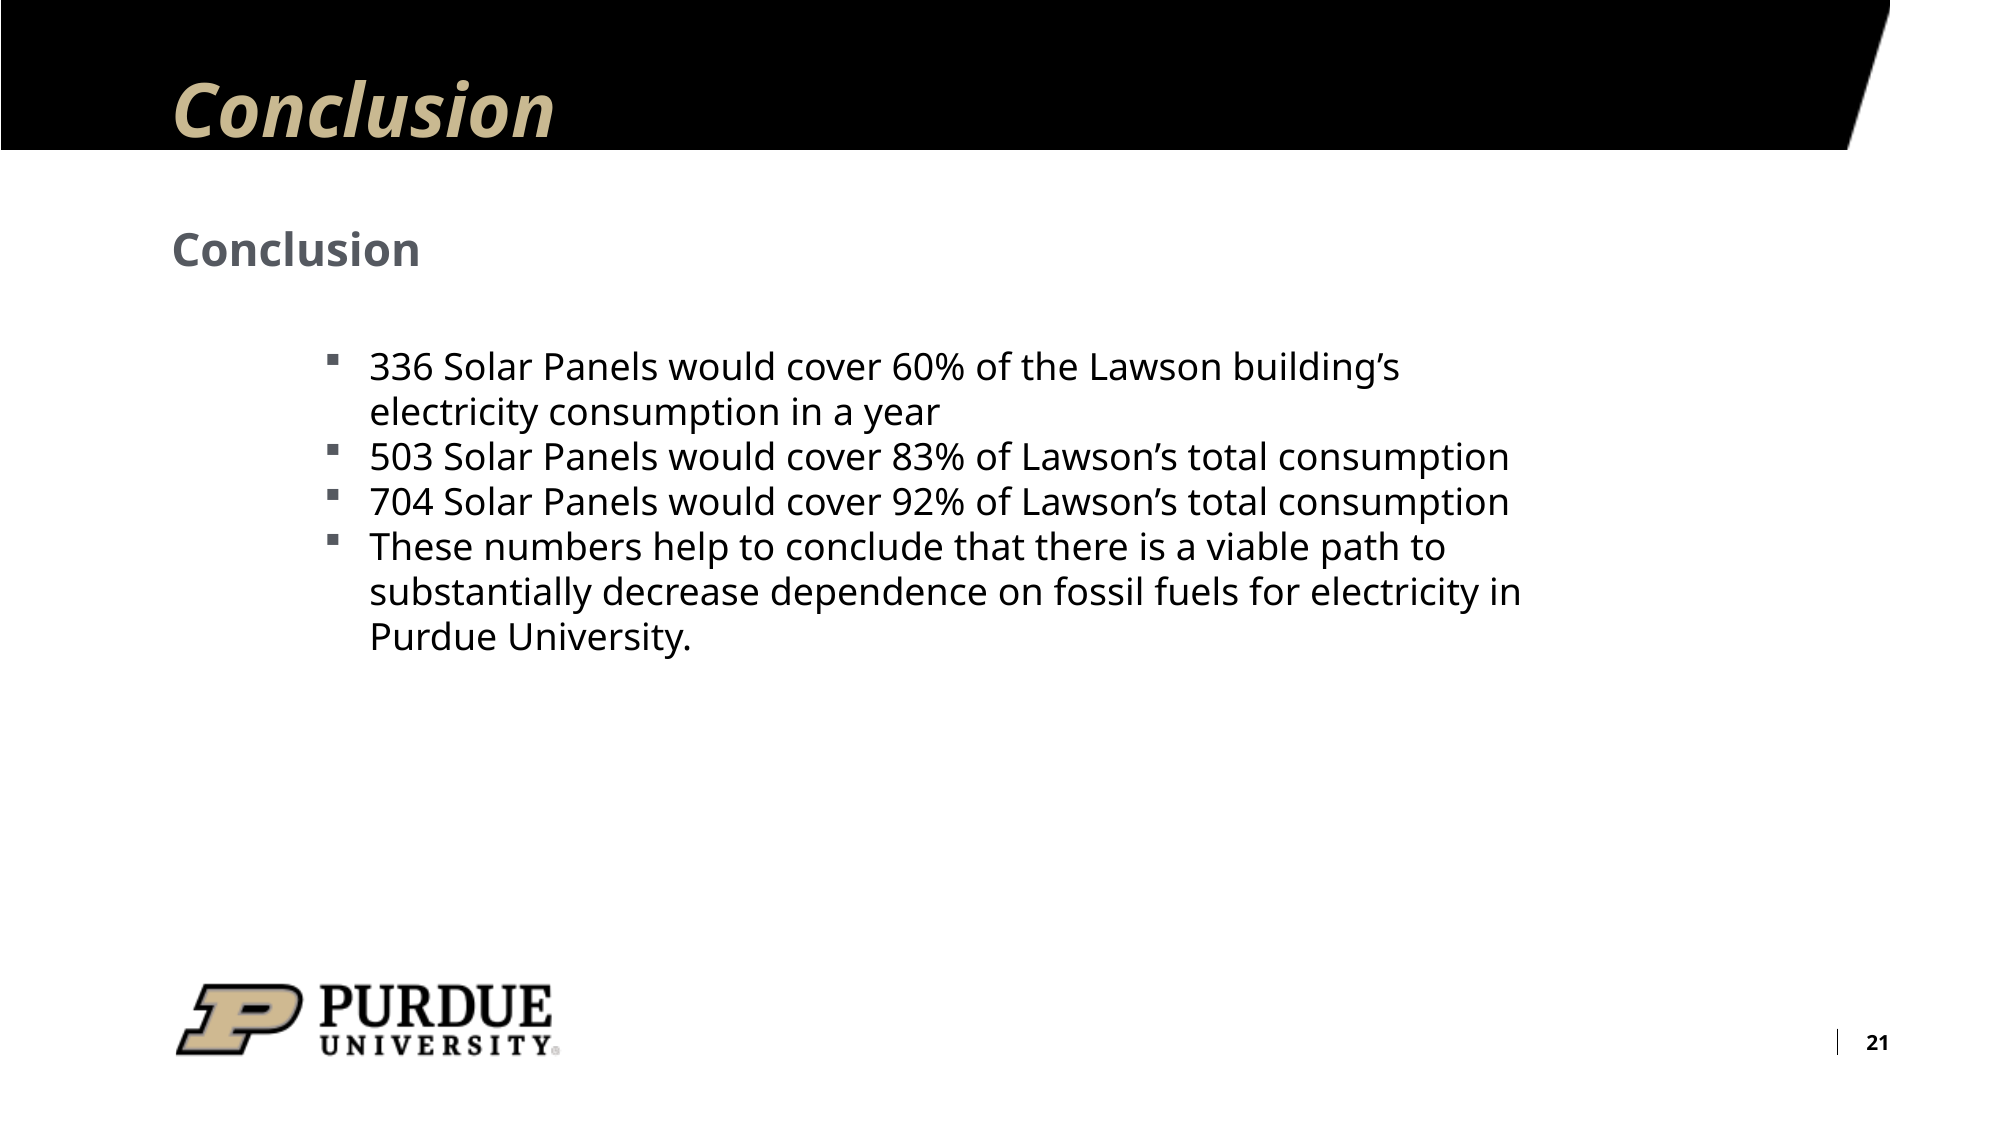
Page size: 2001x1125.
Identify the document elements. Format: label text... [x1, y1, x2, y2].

picture [175, 981, 576, 1074]
title Conclusion [168, 70, 1689, 158]
subtitle Conclusion [171, 220, 1373, 277]
list 336 Solar Panels would cover 60% of the Lawson building’s electricity consumption in a year 503 Solar Panels would cover 83% of Lawson’s total consumption 704 Solar Panels would cover 92% of Lawson’s total consumption These numbers help to conclude that there is a viable path to substantially decrease dependence on fossil fuels for electricity in Purdue University. [324, 342, 1533, 903]
slide_number 21 [1838, 1013, 1919, 1074]
